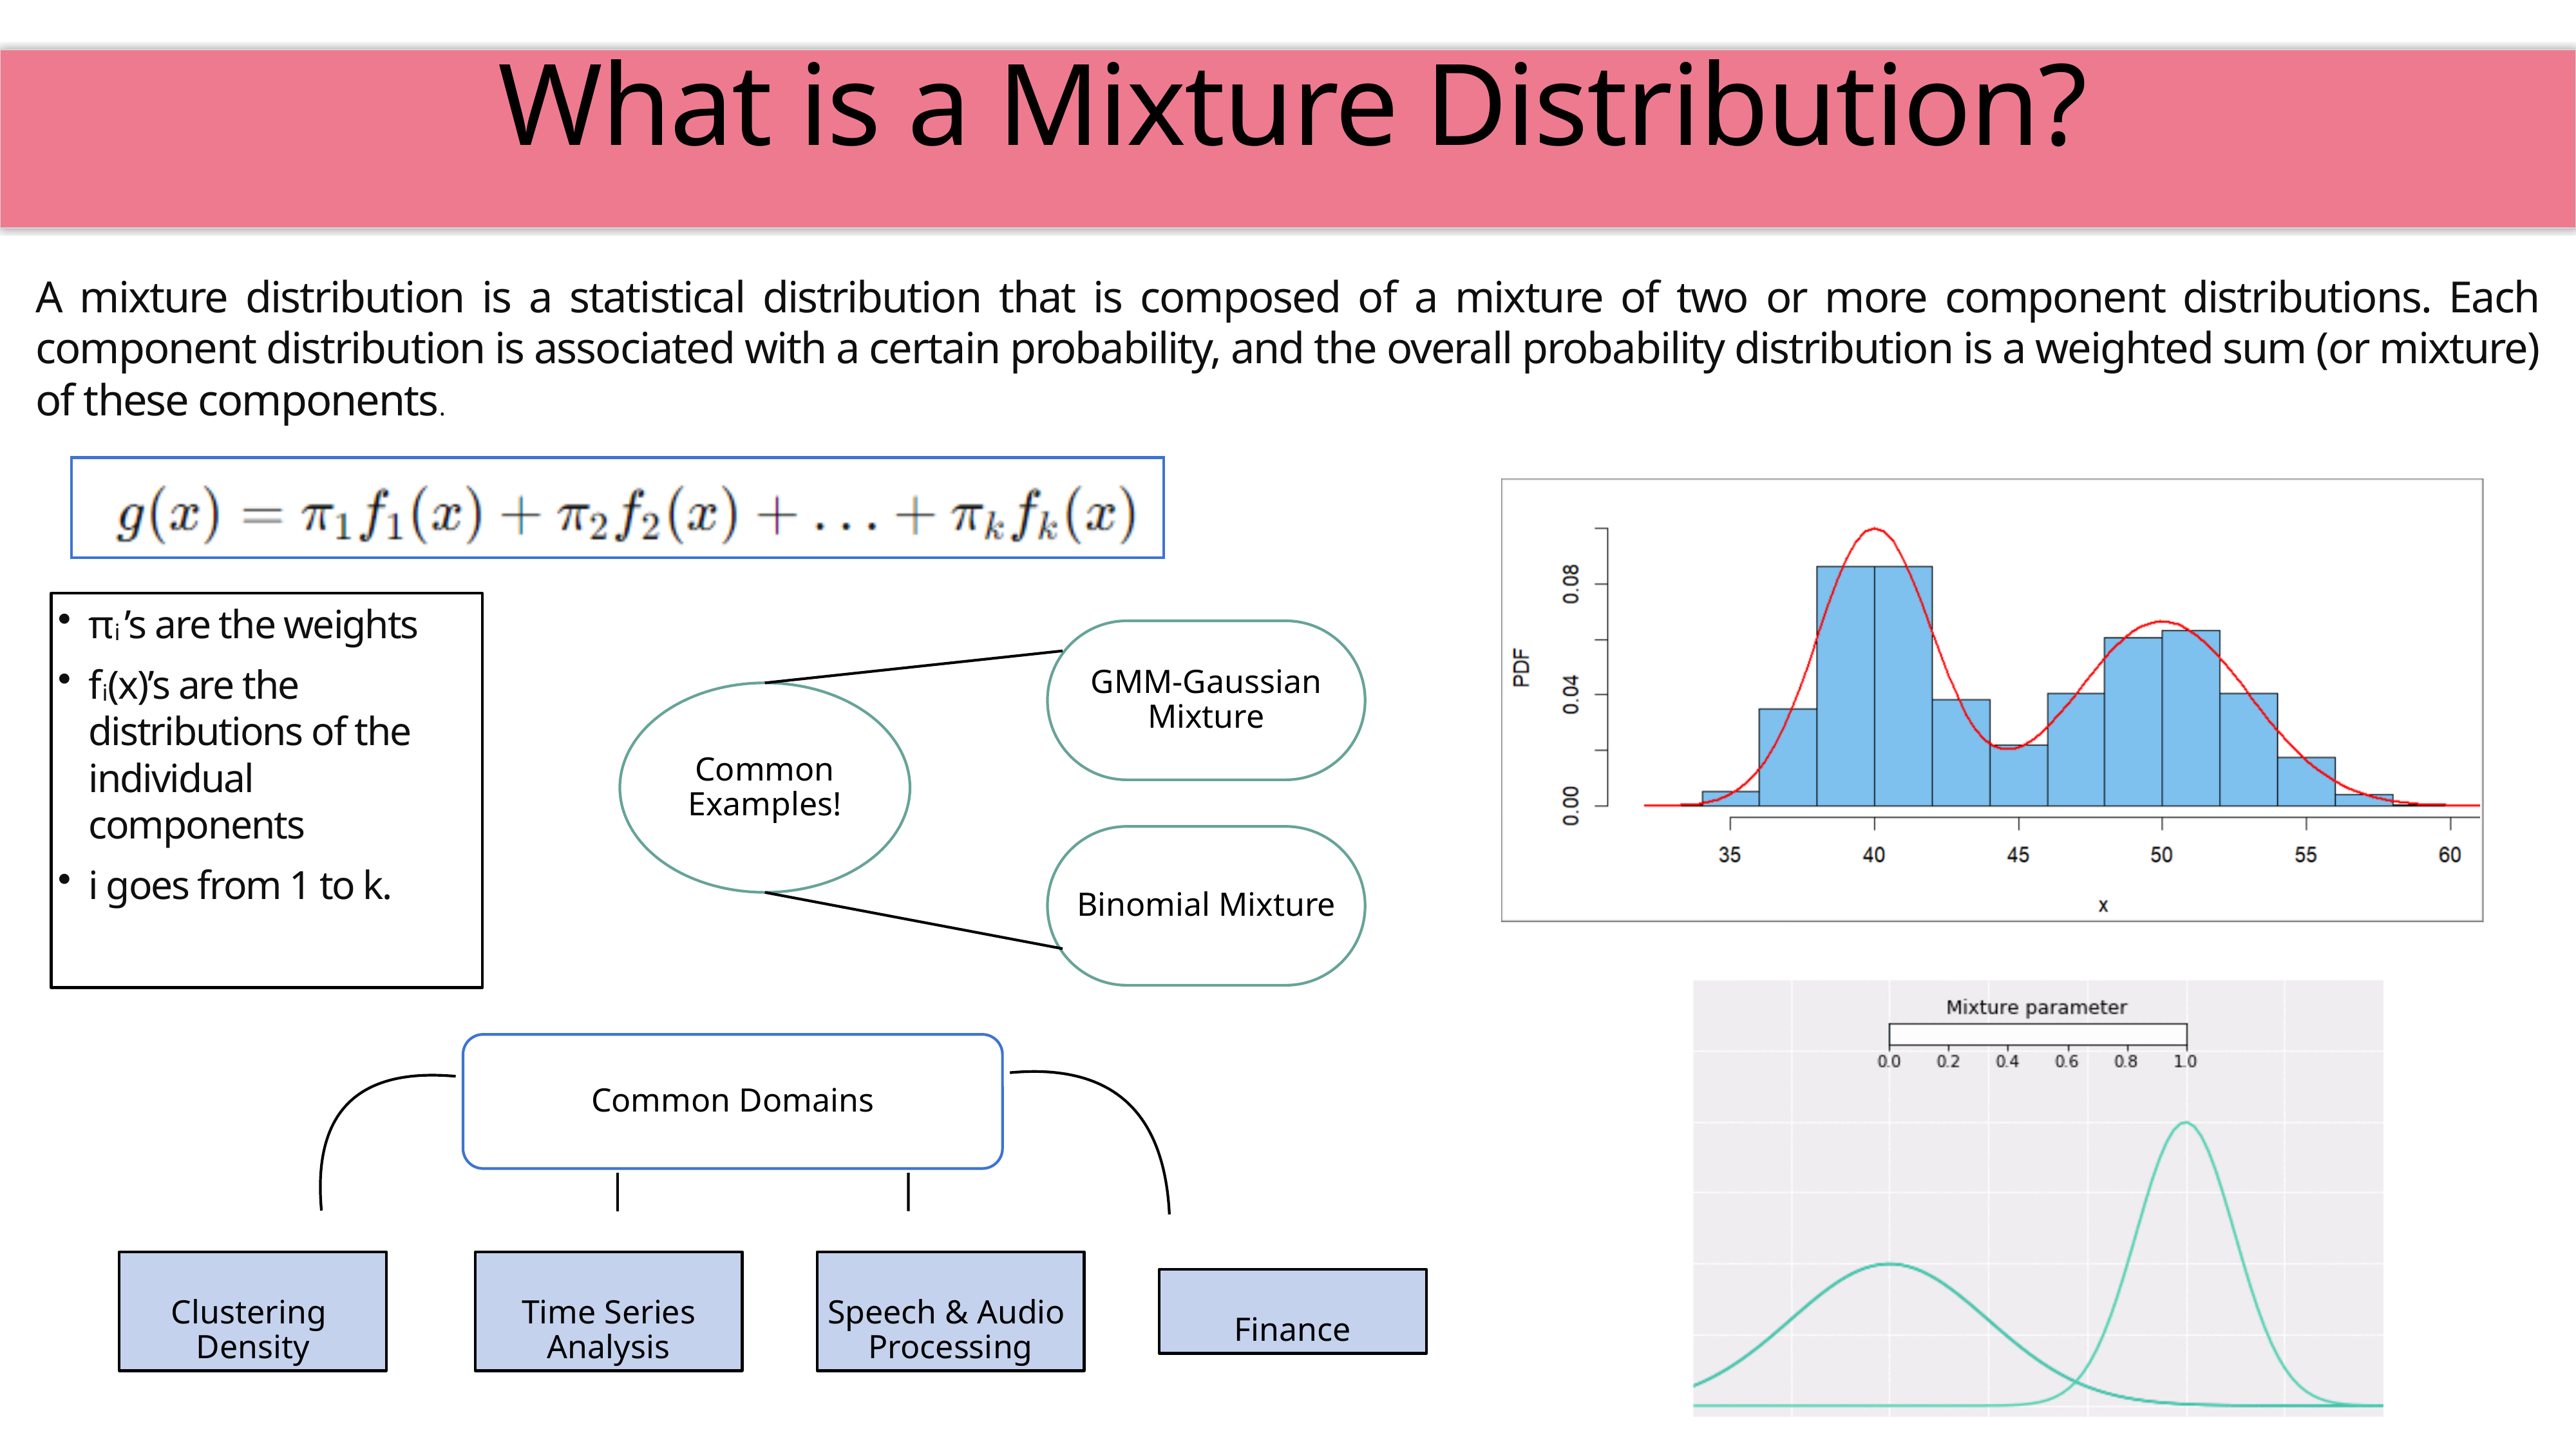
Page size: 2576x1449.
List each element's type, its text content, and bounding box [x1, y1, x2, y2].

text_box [1047, 826, 1365, 986]
text_box A mixture distribution is a statistical distribution that is composed of a mixture of two or more component distributions. Each component distribution is associated with a certain probability, and the overall probability distribution is a weighted sum (or mixture) of these components. [30, 264, 2546, 430]
text_box Speech & Audio Processing [817, 1251, 1084, 1371]
picture [73, 459, 1162, 557]
text_box [320, 1075, 456, 1211]
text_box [462, 1034, 1003, 1169]
text_box Finance [1159, 1269, 1426, 1354]
picture [1692, 980, 2383, 1417]
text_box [1501, 478, 2486, 922]
text_box Time Series Analysis [475, 1251, 743, 1371]
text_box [620, 683, 911, 893]
text_box Clustering Density [119, 1251, 386, 1371]
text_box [1047, 620, 1365, 781]
text_box [1010, 1071, 1170, 1215]
title What is a Mixture Distribution? [133, 53, 2453, 236]
text_box [0, 49, 2576, 229]
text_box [51, 592, 483, 988]
